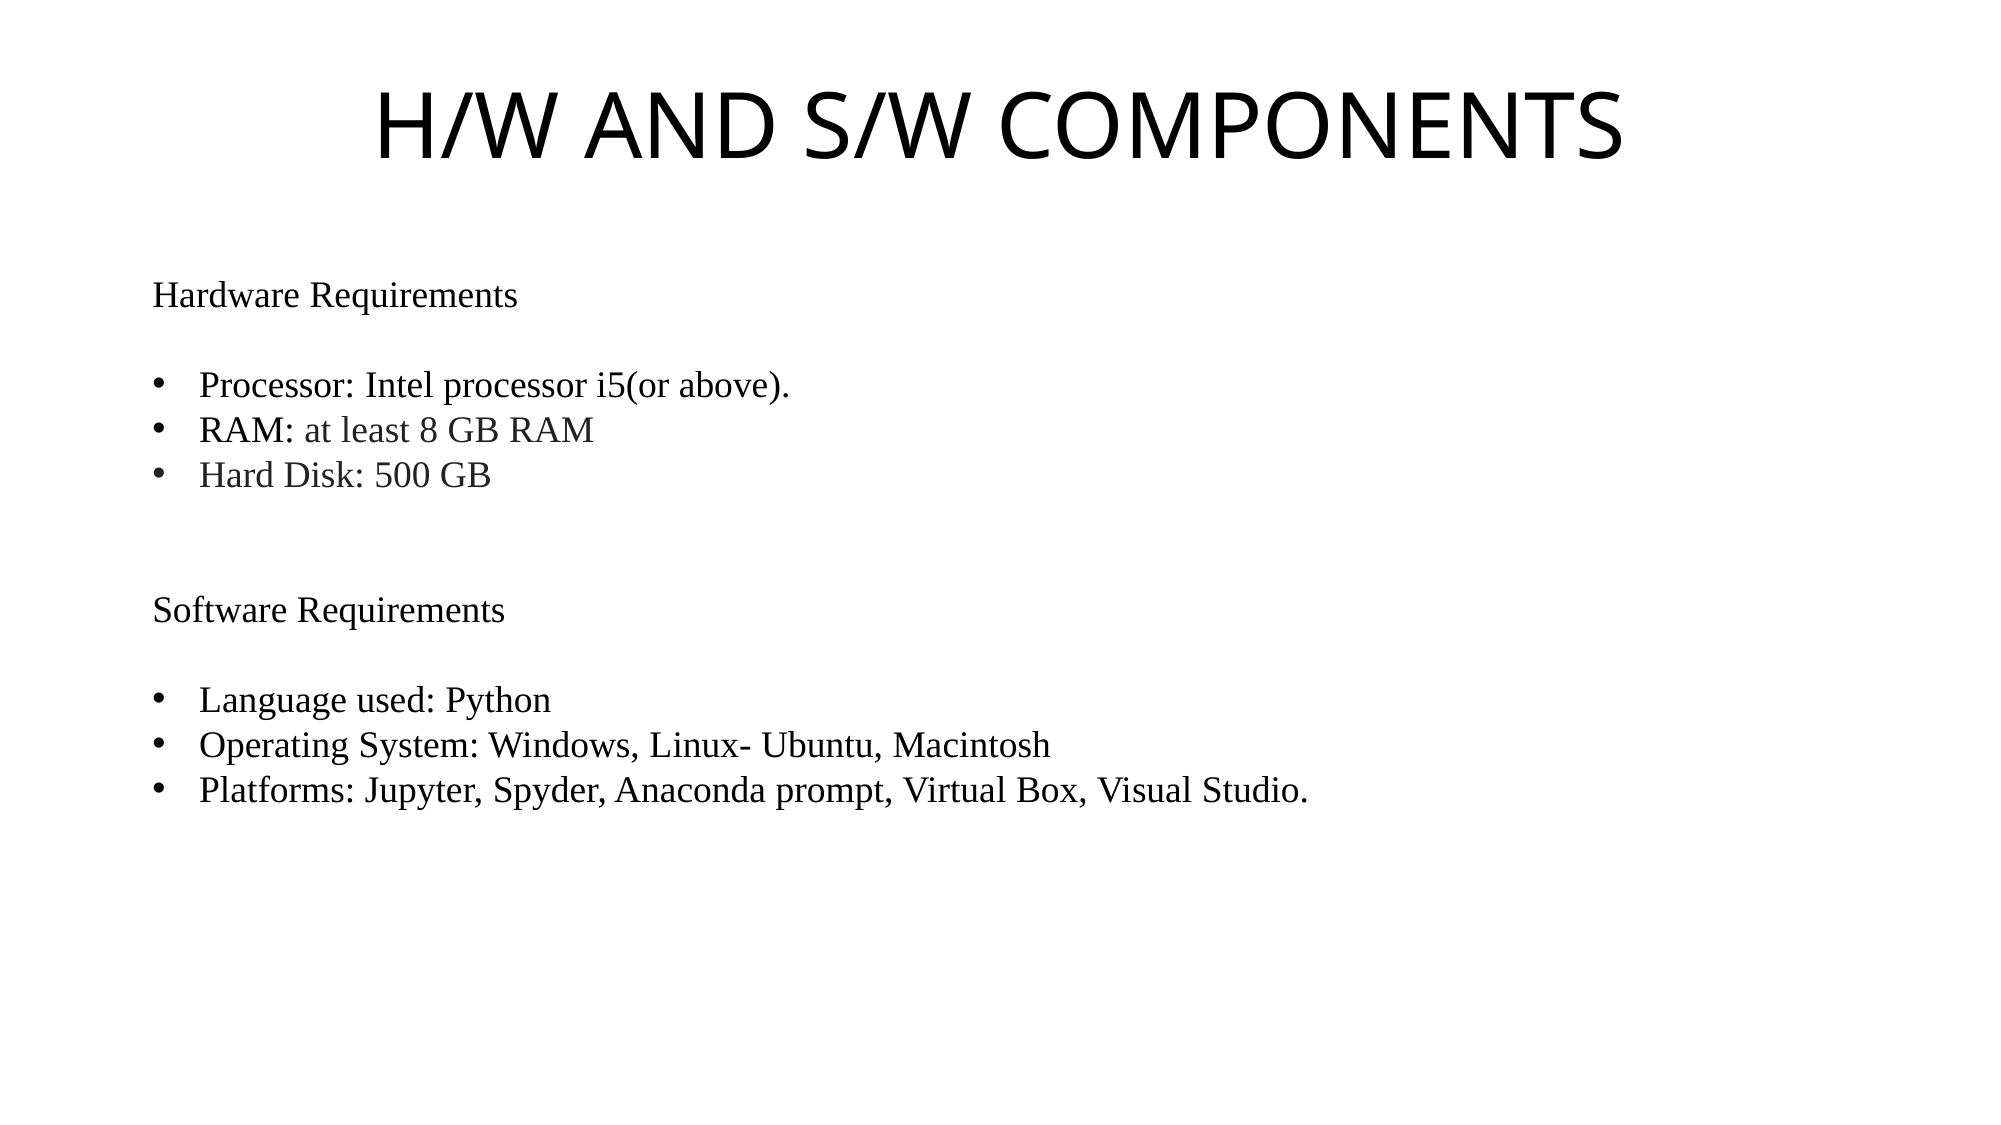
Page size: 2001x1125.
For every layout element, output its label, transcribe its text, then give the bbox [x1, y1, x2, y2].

text_box Hardware Requirements Processor: Intel processor i5(or above). RAM: at least 8 GB RAM Hard Disk: 500 GB Software Requirements Language used: Python Operating System: Windows, Linux- Ubuntu, Macintosh Platforms: Jupyter, Spyder, Anaconda prompt, Virtual Box, Visual Studio. [137, 262, 1761, 908]
title H/W AND S/W COMPONENTS [137, 20, 1863, 238]
